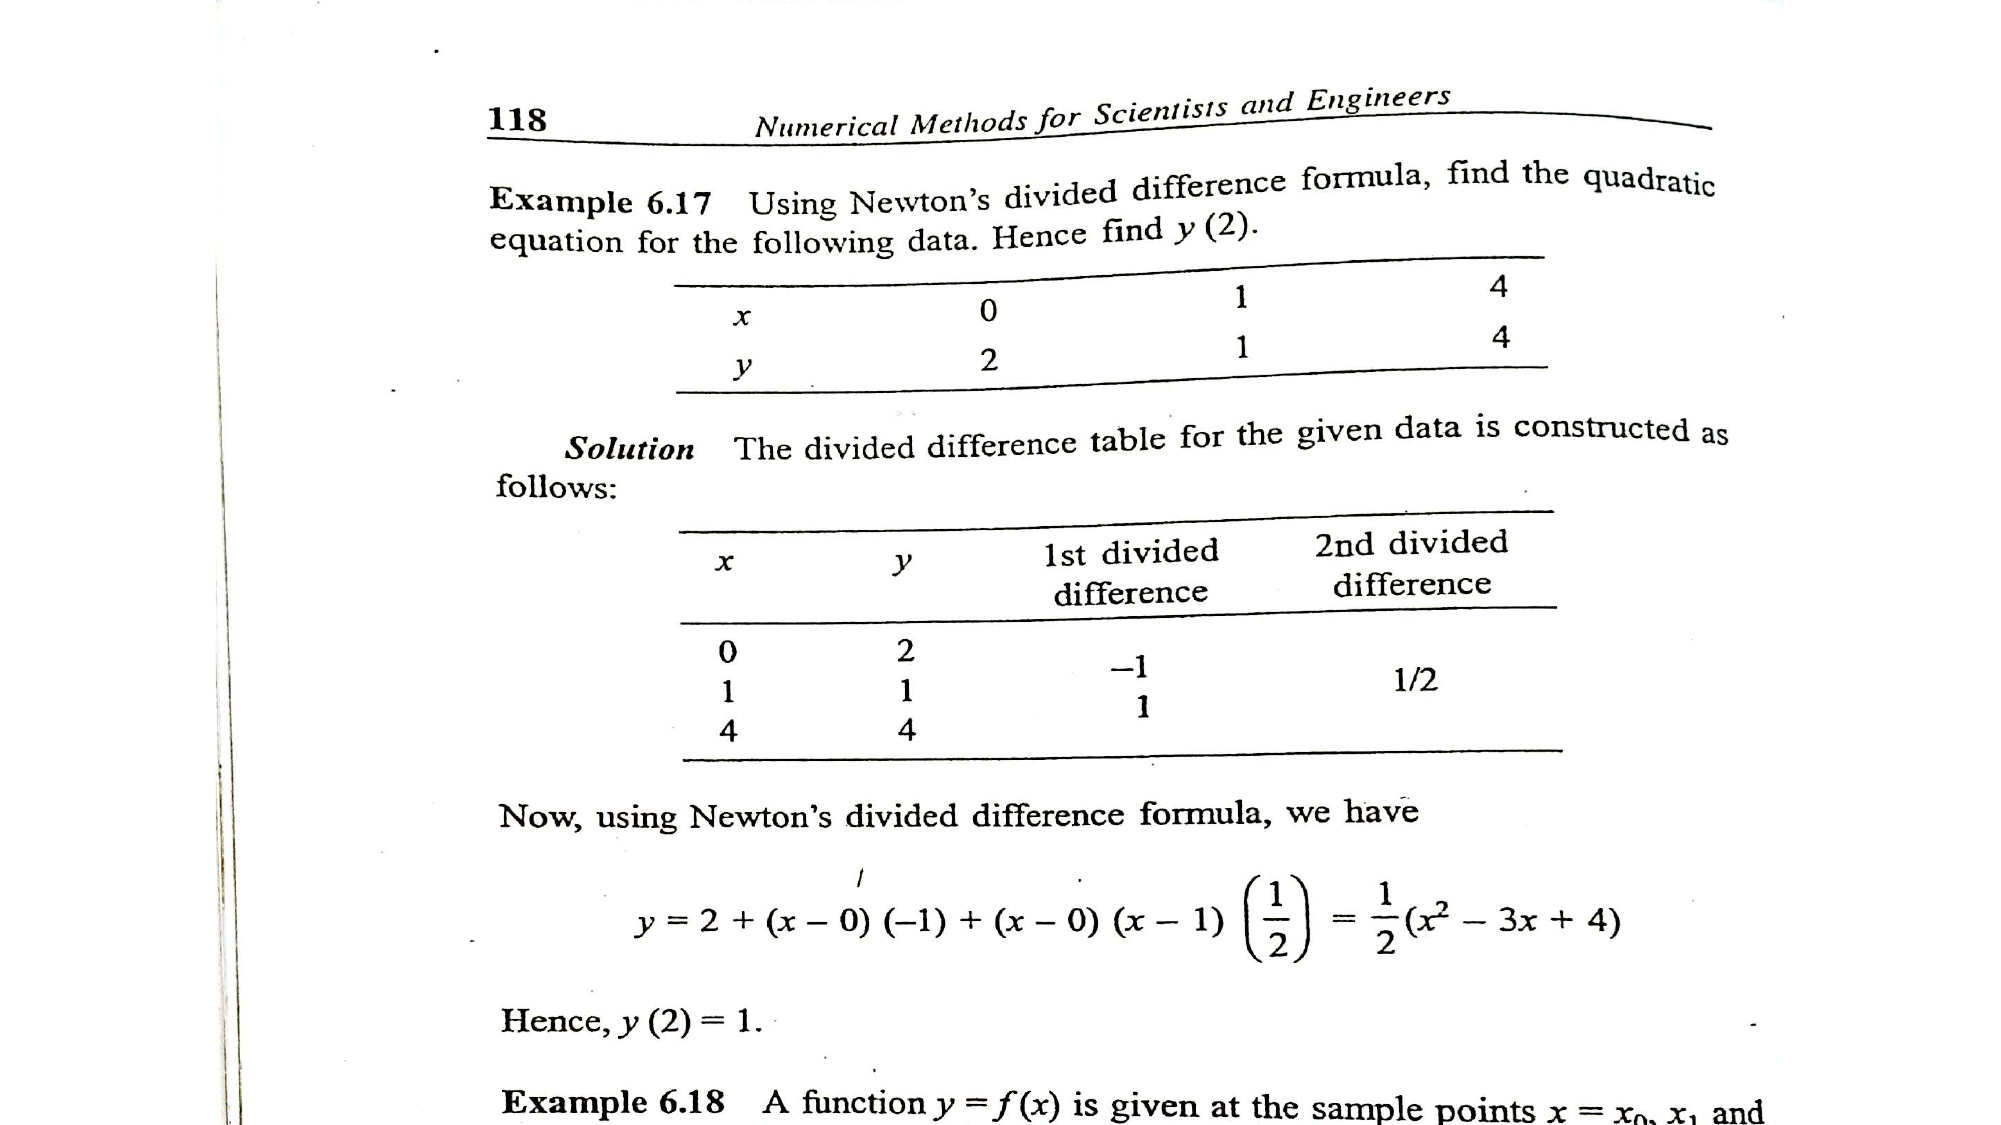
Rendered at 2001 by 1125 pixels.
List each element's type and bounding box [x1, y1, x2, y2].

picture [215, 0, 1785, 1125]
